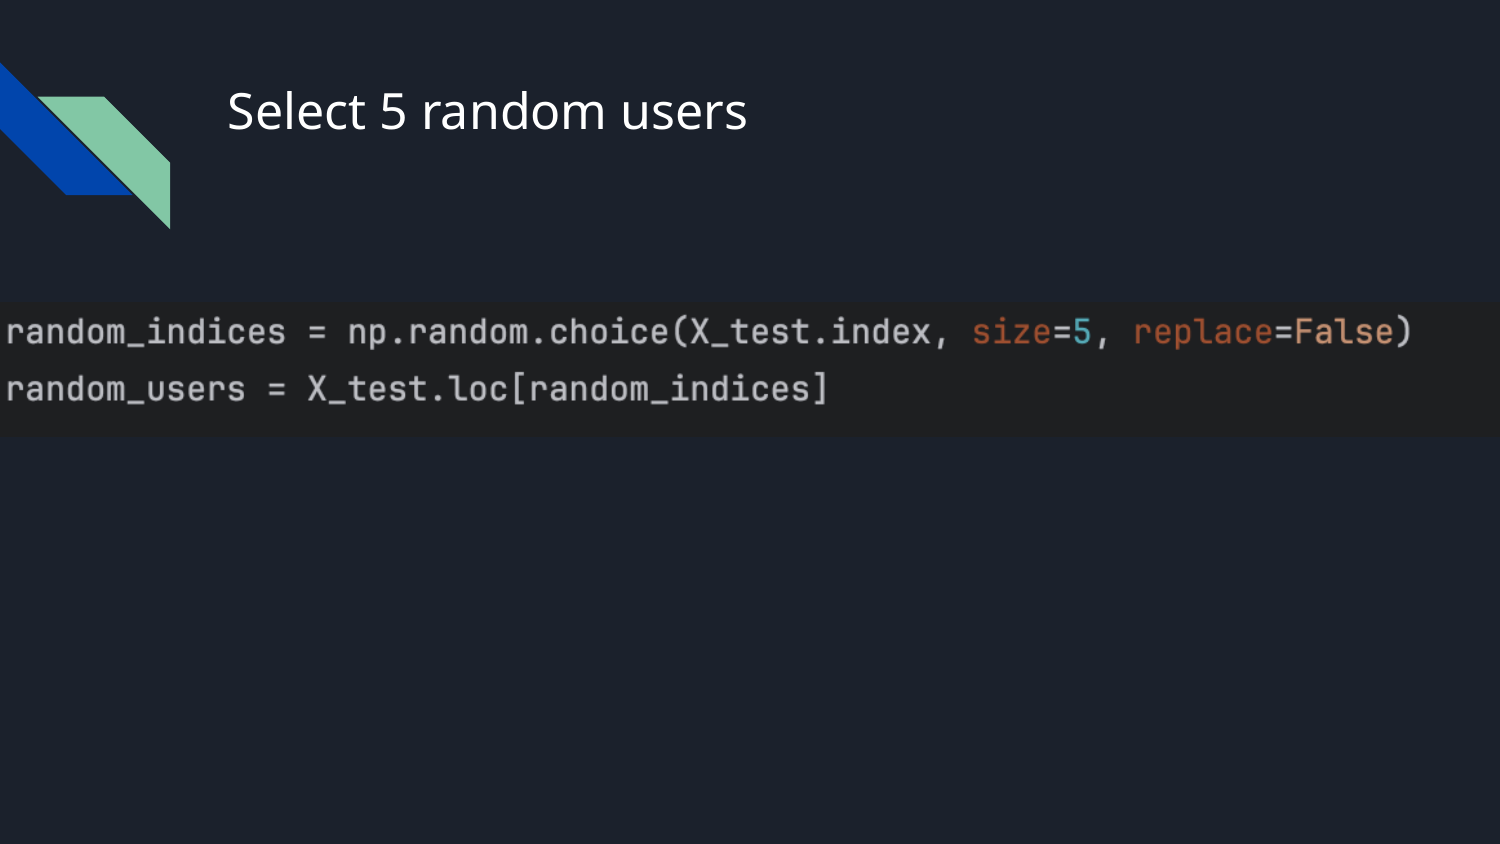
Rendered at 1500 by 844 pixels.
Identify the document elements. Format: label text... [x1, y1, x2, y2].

title Select 5 random users [212, 64, 1368, 215]
picture [0, 301, 1500, 437]
